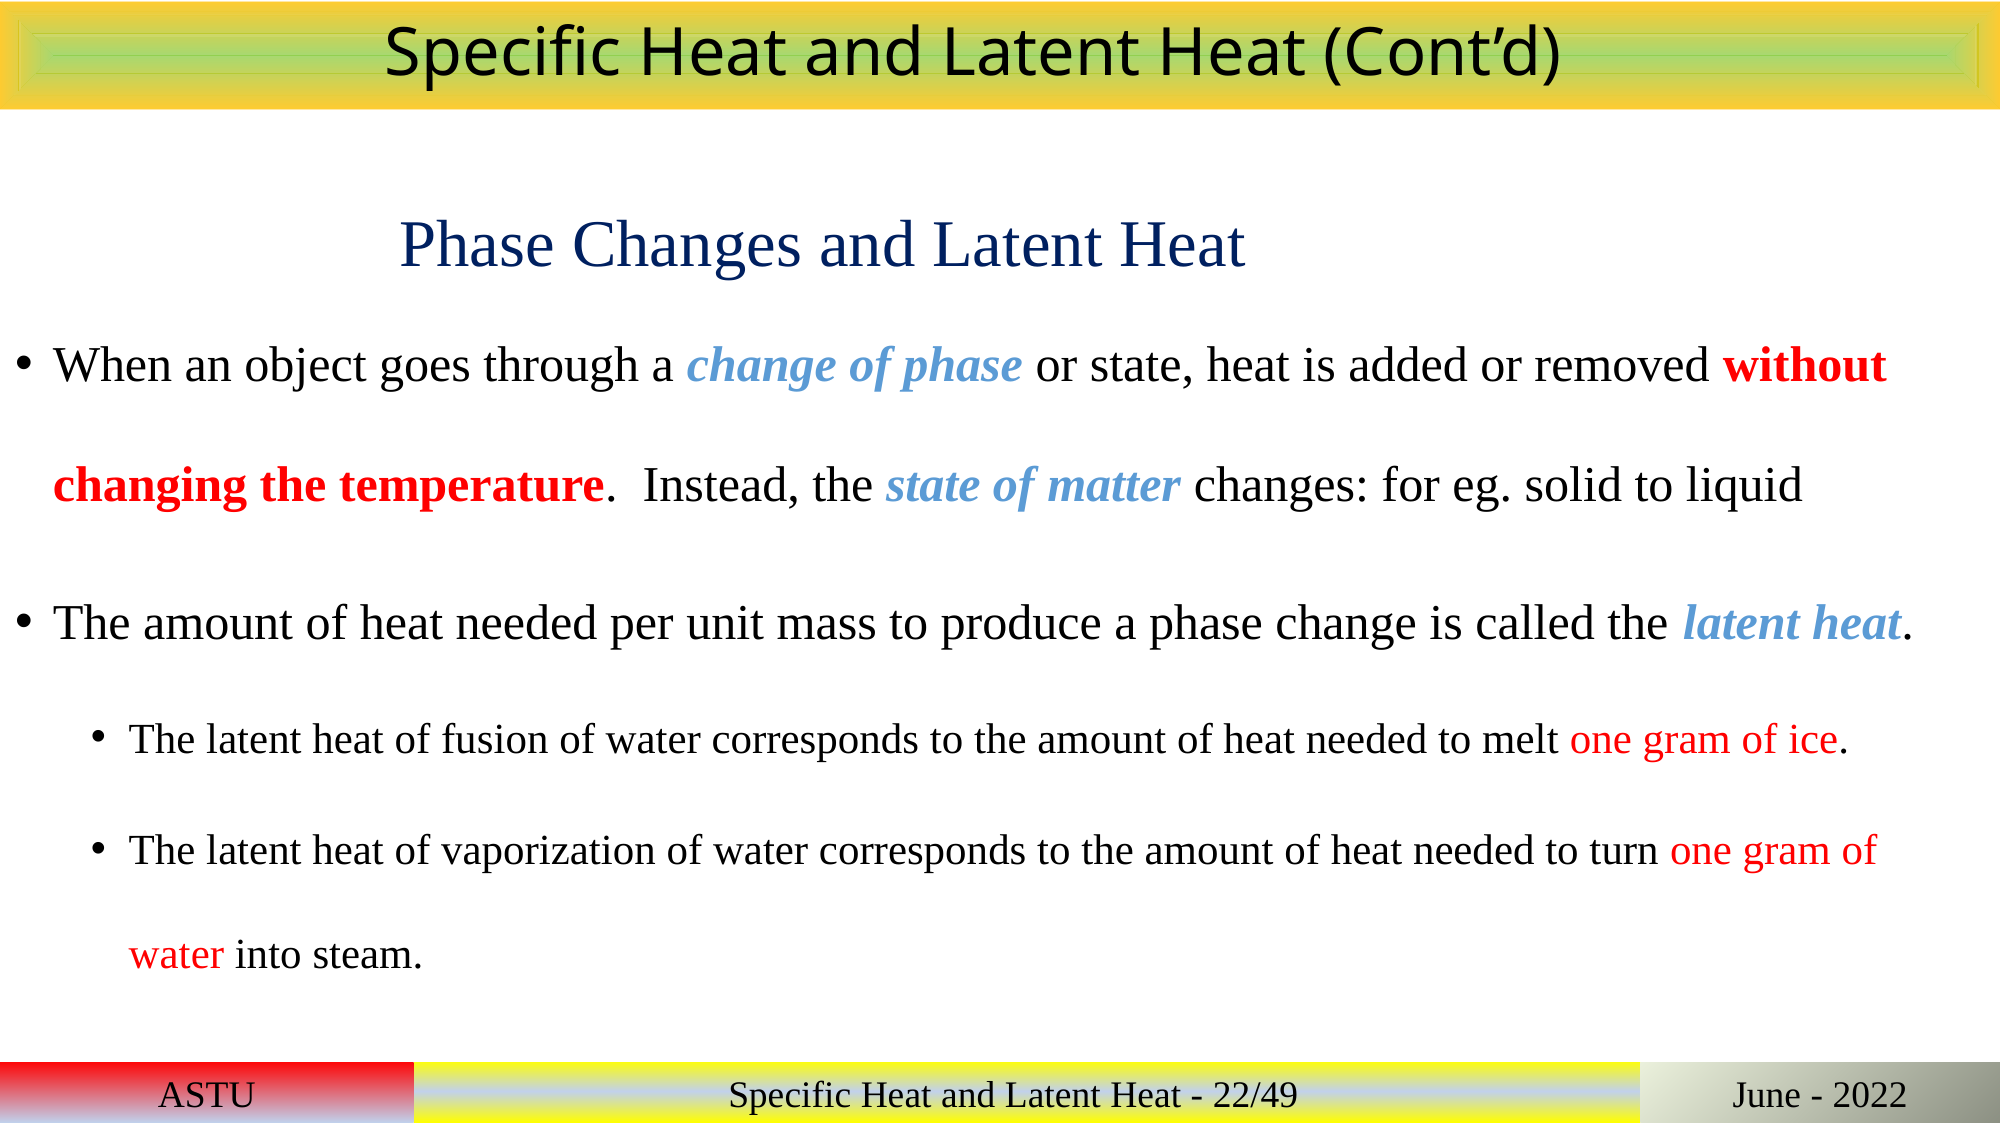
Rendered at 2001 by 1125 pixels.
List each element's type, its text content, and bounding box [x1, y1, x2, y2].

text_box ASTU [0, 1062, 414, 1123]
text_box Specific Heat and Latent Heat - 22/49 [414, 1062, 1640, 1123]
text_box Specific Heat and Latent Heat (Cont’d) [0, 1, 2000, 110]
title Phase Changes and Latent Heat [384, 161, 1439, 239]
list When an object goes through a change of phase or state, heat is added or removed without changing the temperature. Instead, the state of matter changes: for eg. solid to liquid The amount of heat needed per unit mass to produce a phase change is called the latent heat. The latent heat of fusion of water corresponds to the amount of heat needed to melt one gram of ice. The latent heat of vaporization of water corresponds to the amount of heat needed to turn one gram of water into steam. [0, 264, 1946, 1003]
text_box June - 2022 [1640, 1062, 2000, 1123]
